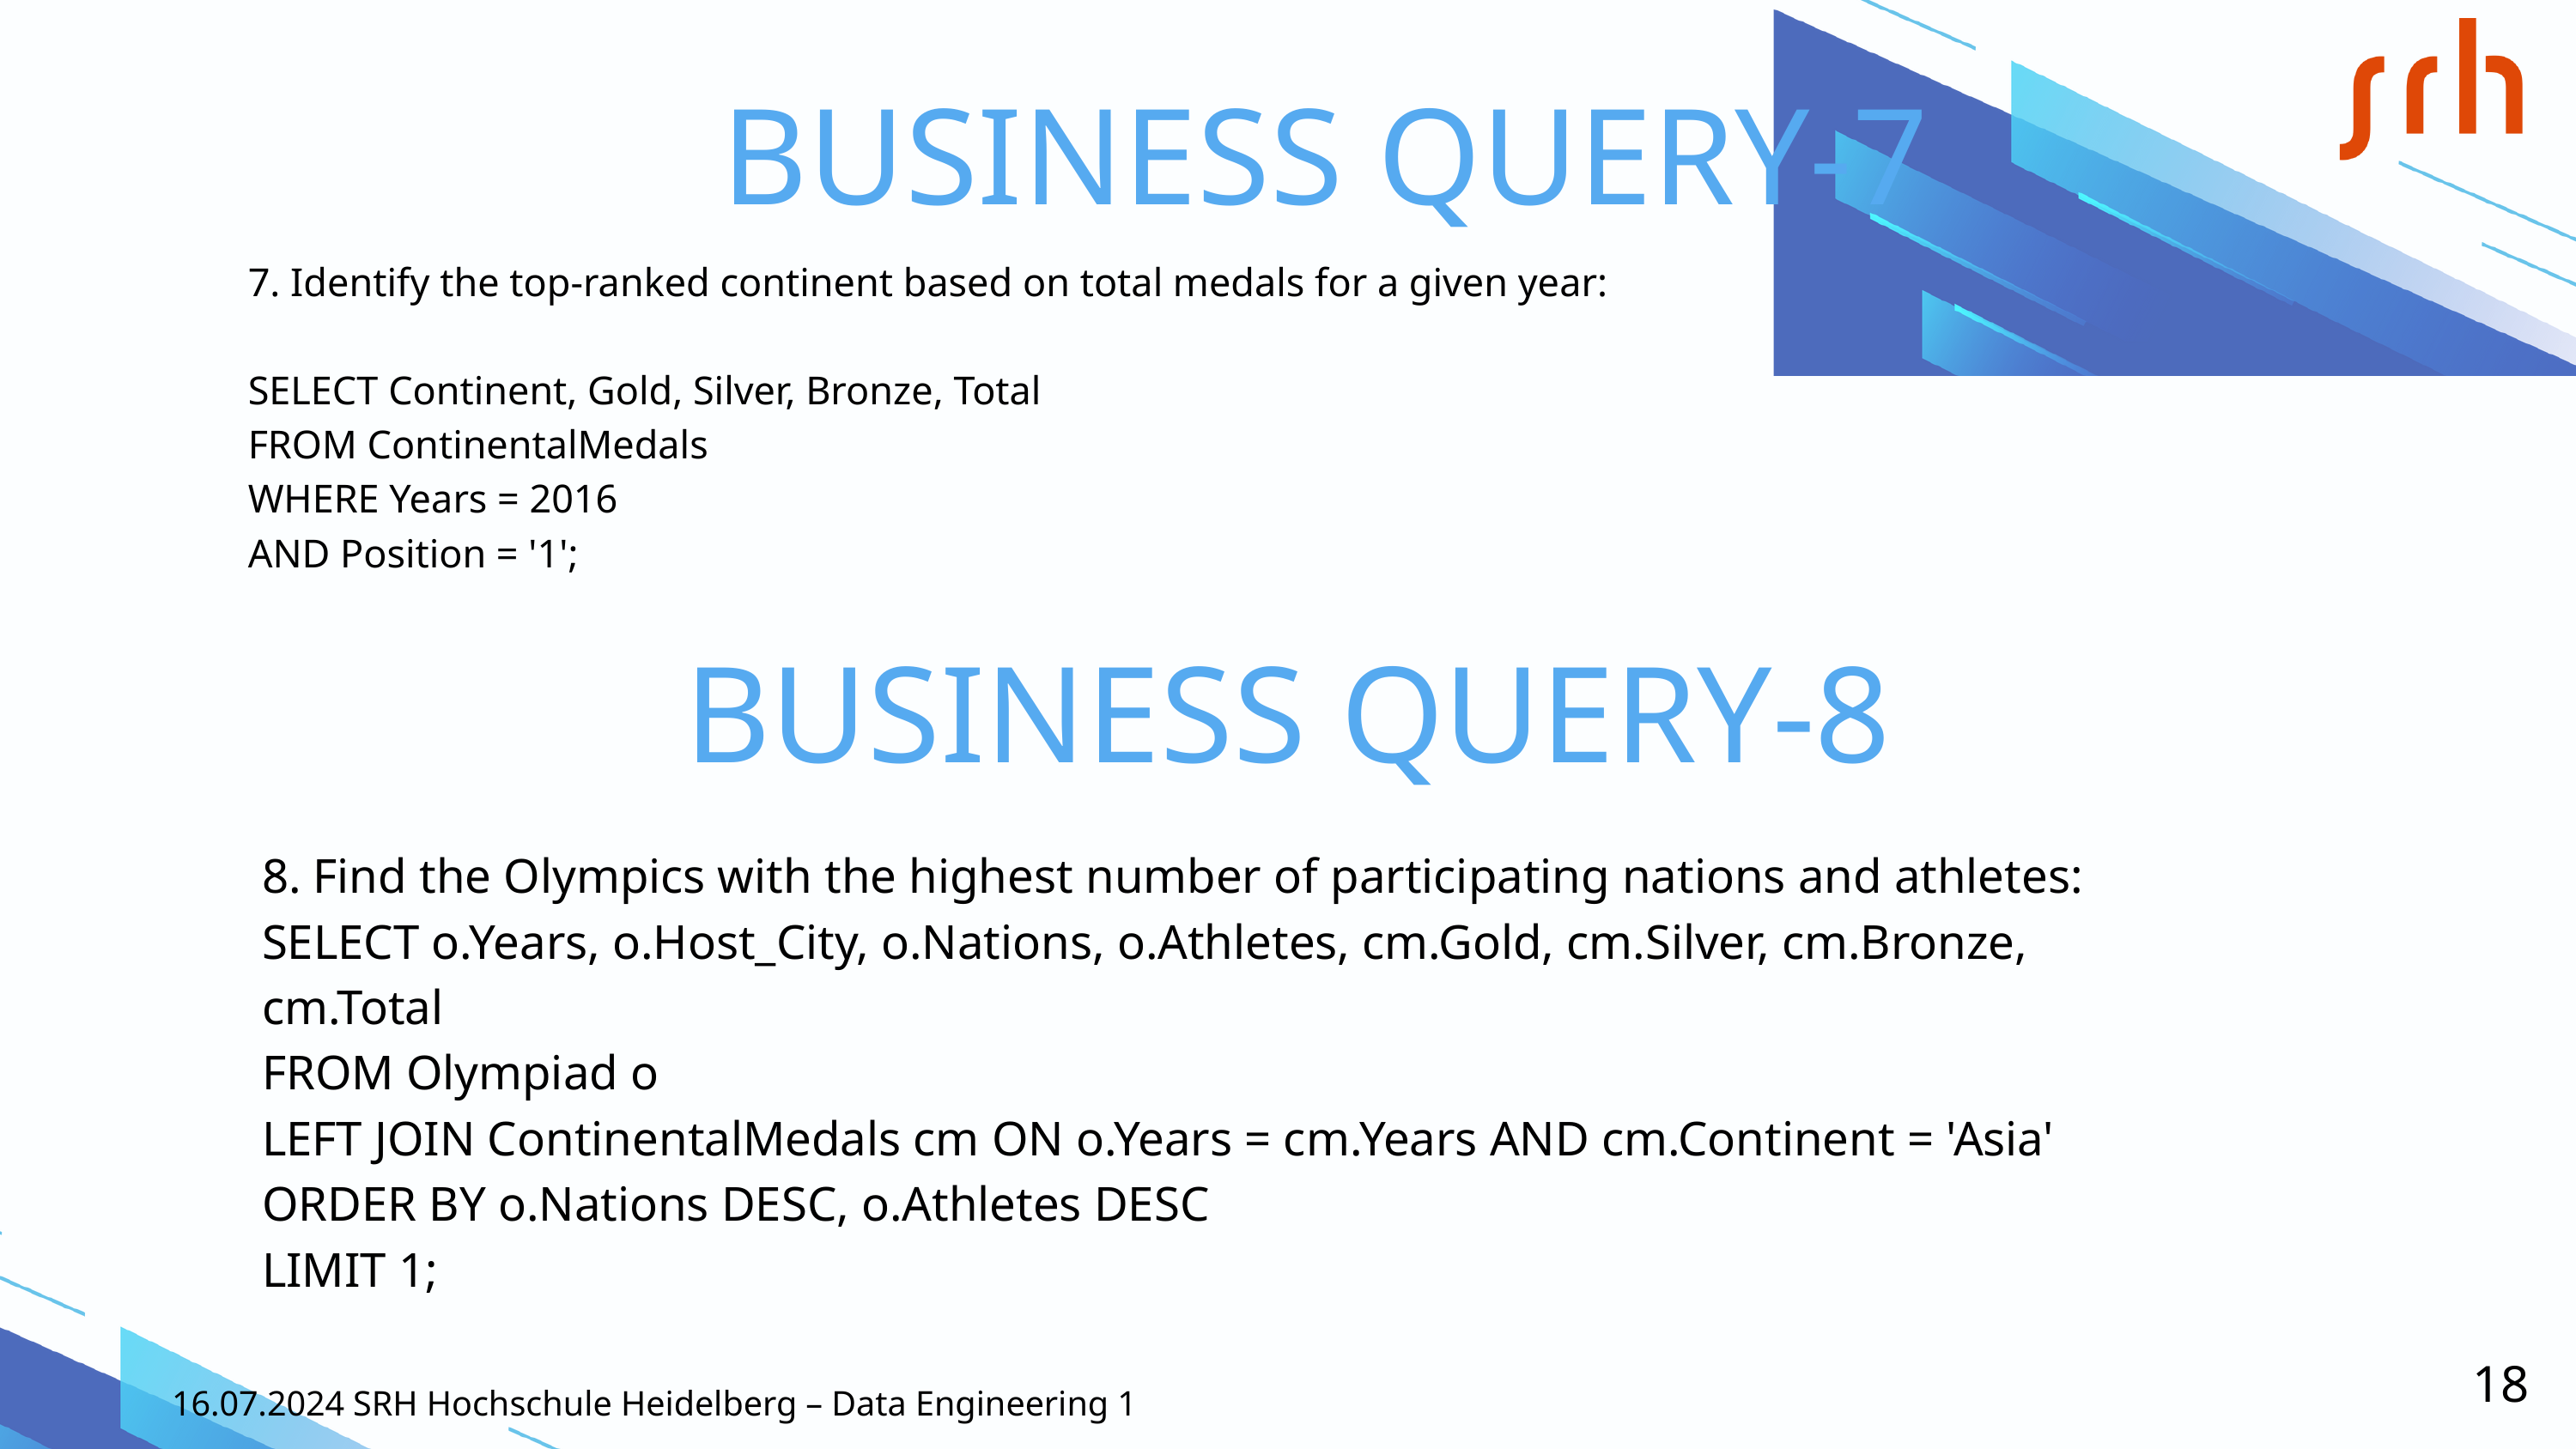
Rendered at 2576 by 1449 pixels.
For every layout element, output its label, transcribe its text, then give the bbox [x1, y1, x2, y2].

text_box BUSINESS QUERY-8 [635, 603, 1941, 790]
text_box BUSINESS QUERY-7 [671, 45, 1978, 232]
text_box [0, 1179, 711, 1449]
text_box [2339, 18, 2523, 162]
text_box 18 [2472, 1343, 2576, 1413]
text_box 7. Identify the top-ranked continent based on total medals for a given year: SELECT Continent, Gold, Silver, Bronze, Total FROM ContinentalMedals WHERE Years = 2016 AND Position = '1'; [247, 250, 2403, 630]
text_box 8. Find the Olympics with the highest number of participating nations and athletes: SELECT o.Years, o.Host_City, o.Nations, o.Athletes, cm.Gold, cm.Silver, cm.Bronze, cm.Total FROM Olympiad o LEFT JOIN ContinentalMedals cm ON o.Years = cm.Years AND cm.Continent = 'Asia' ORDER BY o.Nations DESC, o.Athletes DESC LIMIT 1; [262, 837, 2188, 1362]
text_box 16.07.2024 SRH Hochschule Heidelberg – Data Engineering 1 [27, 1375, 1283, 1423]
text_box [1773, 0, 2576, 376]
